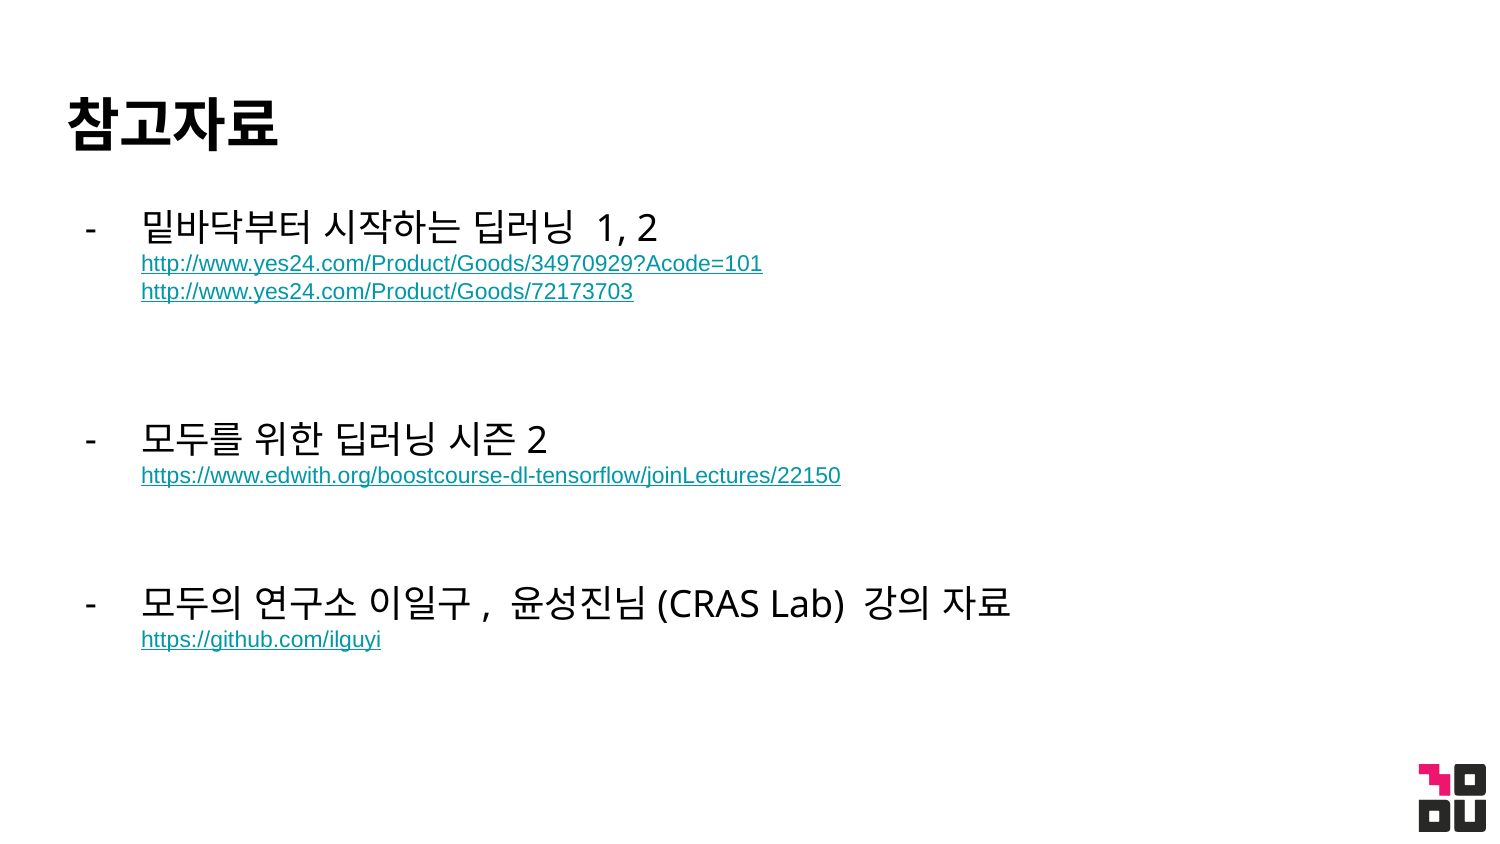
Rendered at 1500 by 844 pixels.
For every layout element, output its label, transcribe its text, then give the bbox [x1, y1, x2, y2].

title 참고자료 [51, 72, 1449, 167]
list 밑바닥부터 시작하는 딥러닝 1, 2 http://www.yes24.com/Product/Goods/34970929?Acode=101 http://www.yes24.com/Product/Goods/72173703 모두를 위한 딥러닝 시즌2 https://www.edwith.org/boostcourse-dl-tensorflow/joinLectures/22150 모두의 연구소 이일구, 윤성진님(CRAS Lab) 강의 자료 https://github.com/ilguyi [51, 189, 1449, 750]
picture [1418, 763, 1488, 832]
